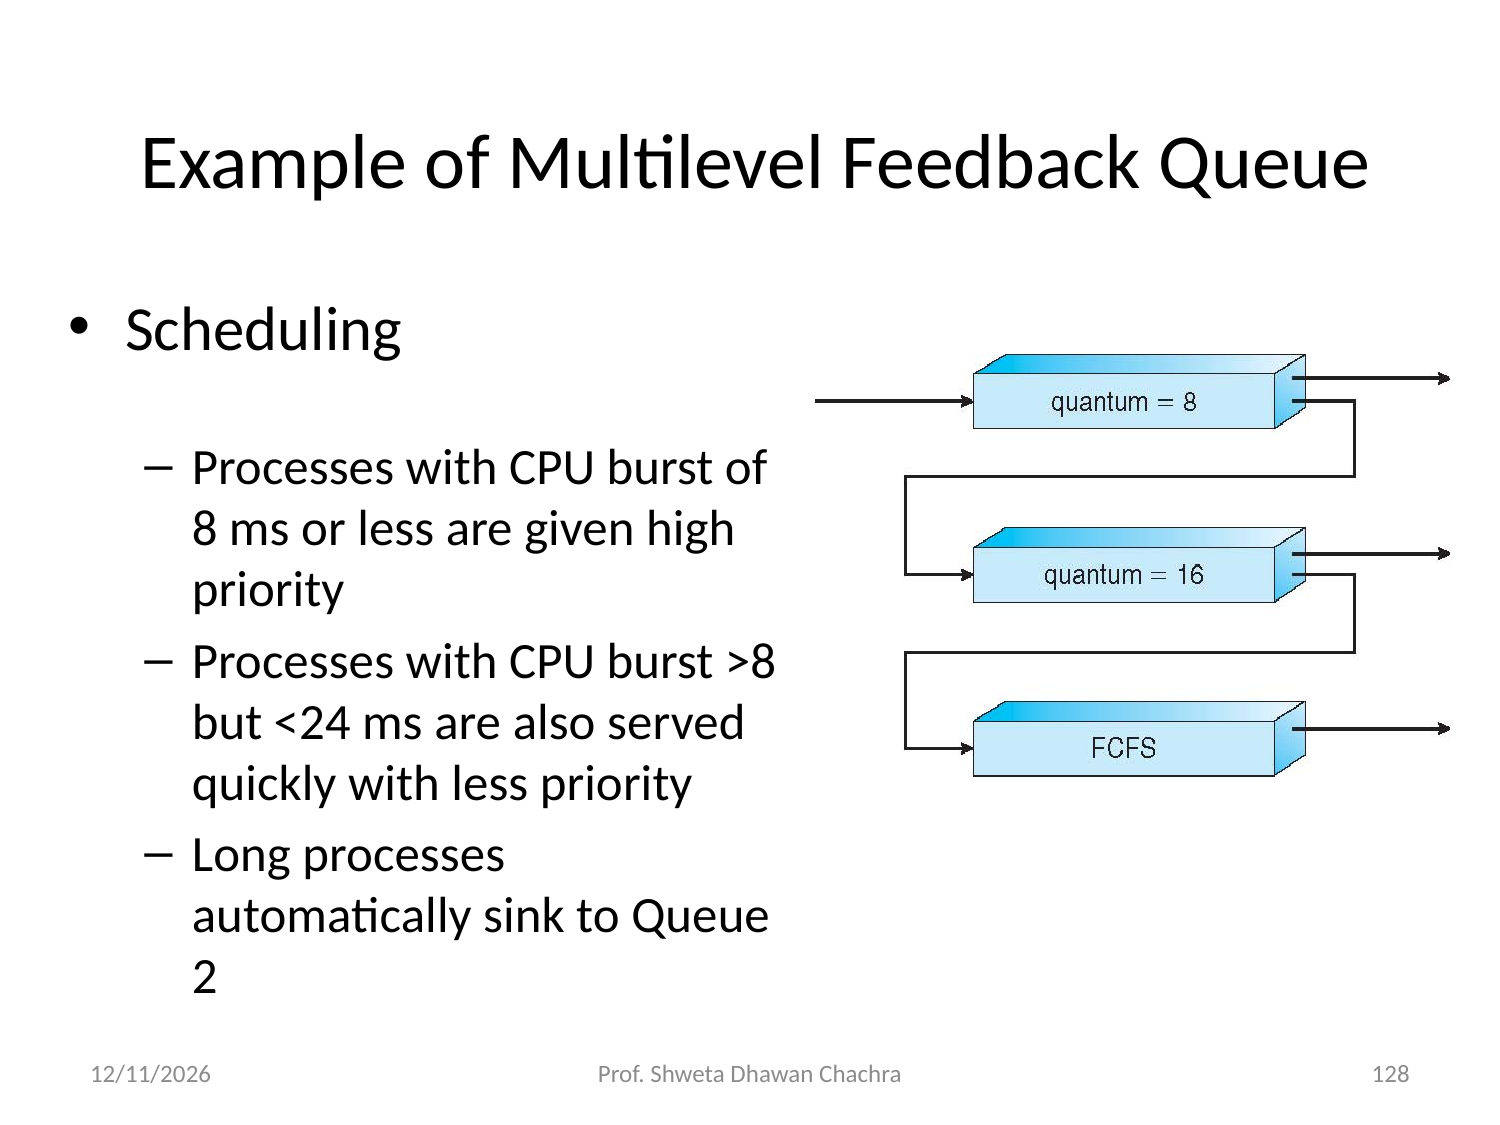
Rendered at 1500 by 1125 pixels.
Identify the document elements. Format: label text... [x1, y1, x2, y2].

picture [815, 353, 1450, 777]
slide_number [75, 1042, 425, 1103]
footer Prof. Shweta Dhawan Chachra [512, 1042, 988, 1103]
slide_number 128 [1074, 1042, 1425, 1103]
title Example of Multilevel Feedback Queue [123, 101, 1389, 214]
list Scheduling Processes with CPU burst of 8 ms or less are given high priority Processes with CPU burst >8 but <24 ms are also served quickly with less priority Long processes automatically sink to Queue 2 [53, 279, 800, 1024]
